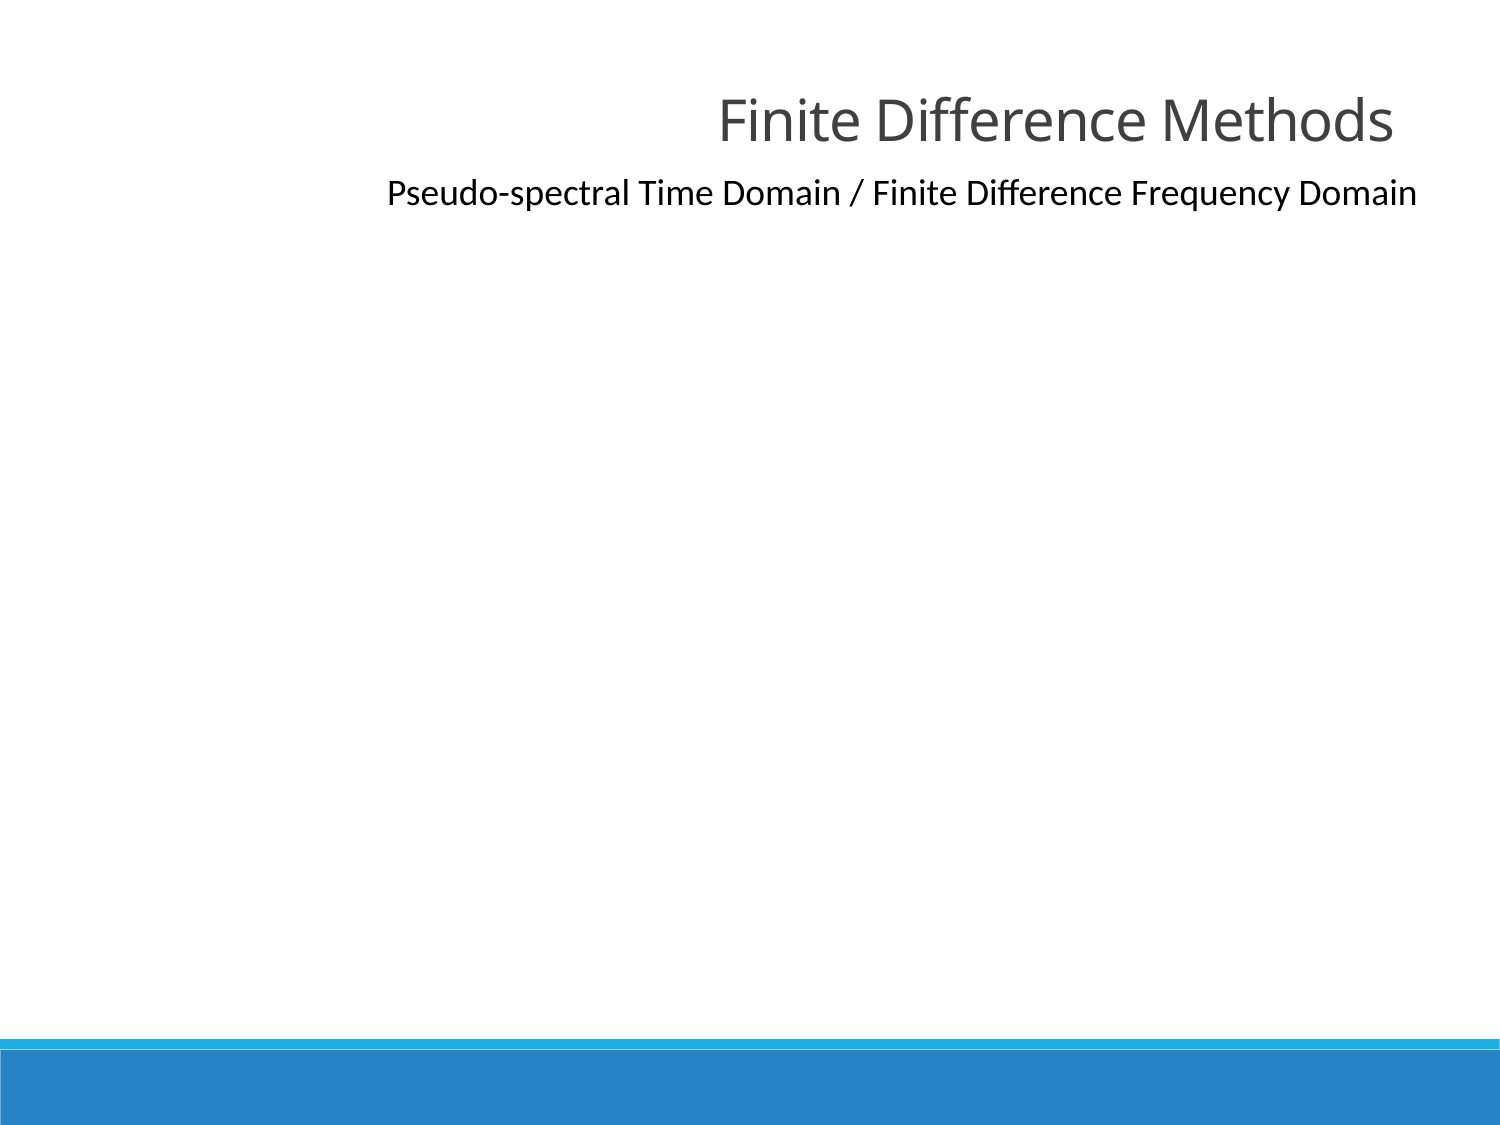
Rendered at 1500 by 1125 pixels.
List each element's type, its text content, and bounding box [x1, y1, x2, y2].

text_box Finite Difference Methods [702, 40, 1441, 161]
text_box Pseudo-spectral Time Domain / Finite Difference Frequency Domain [372, 160, 1434, 221]
